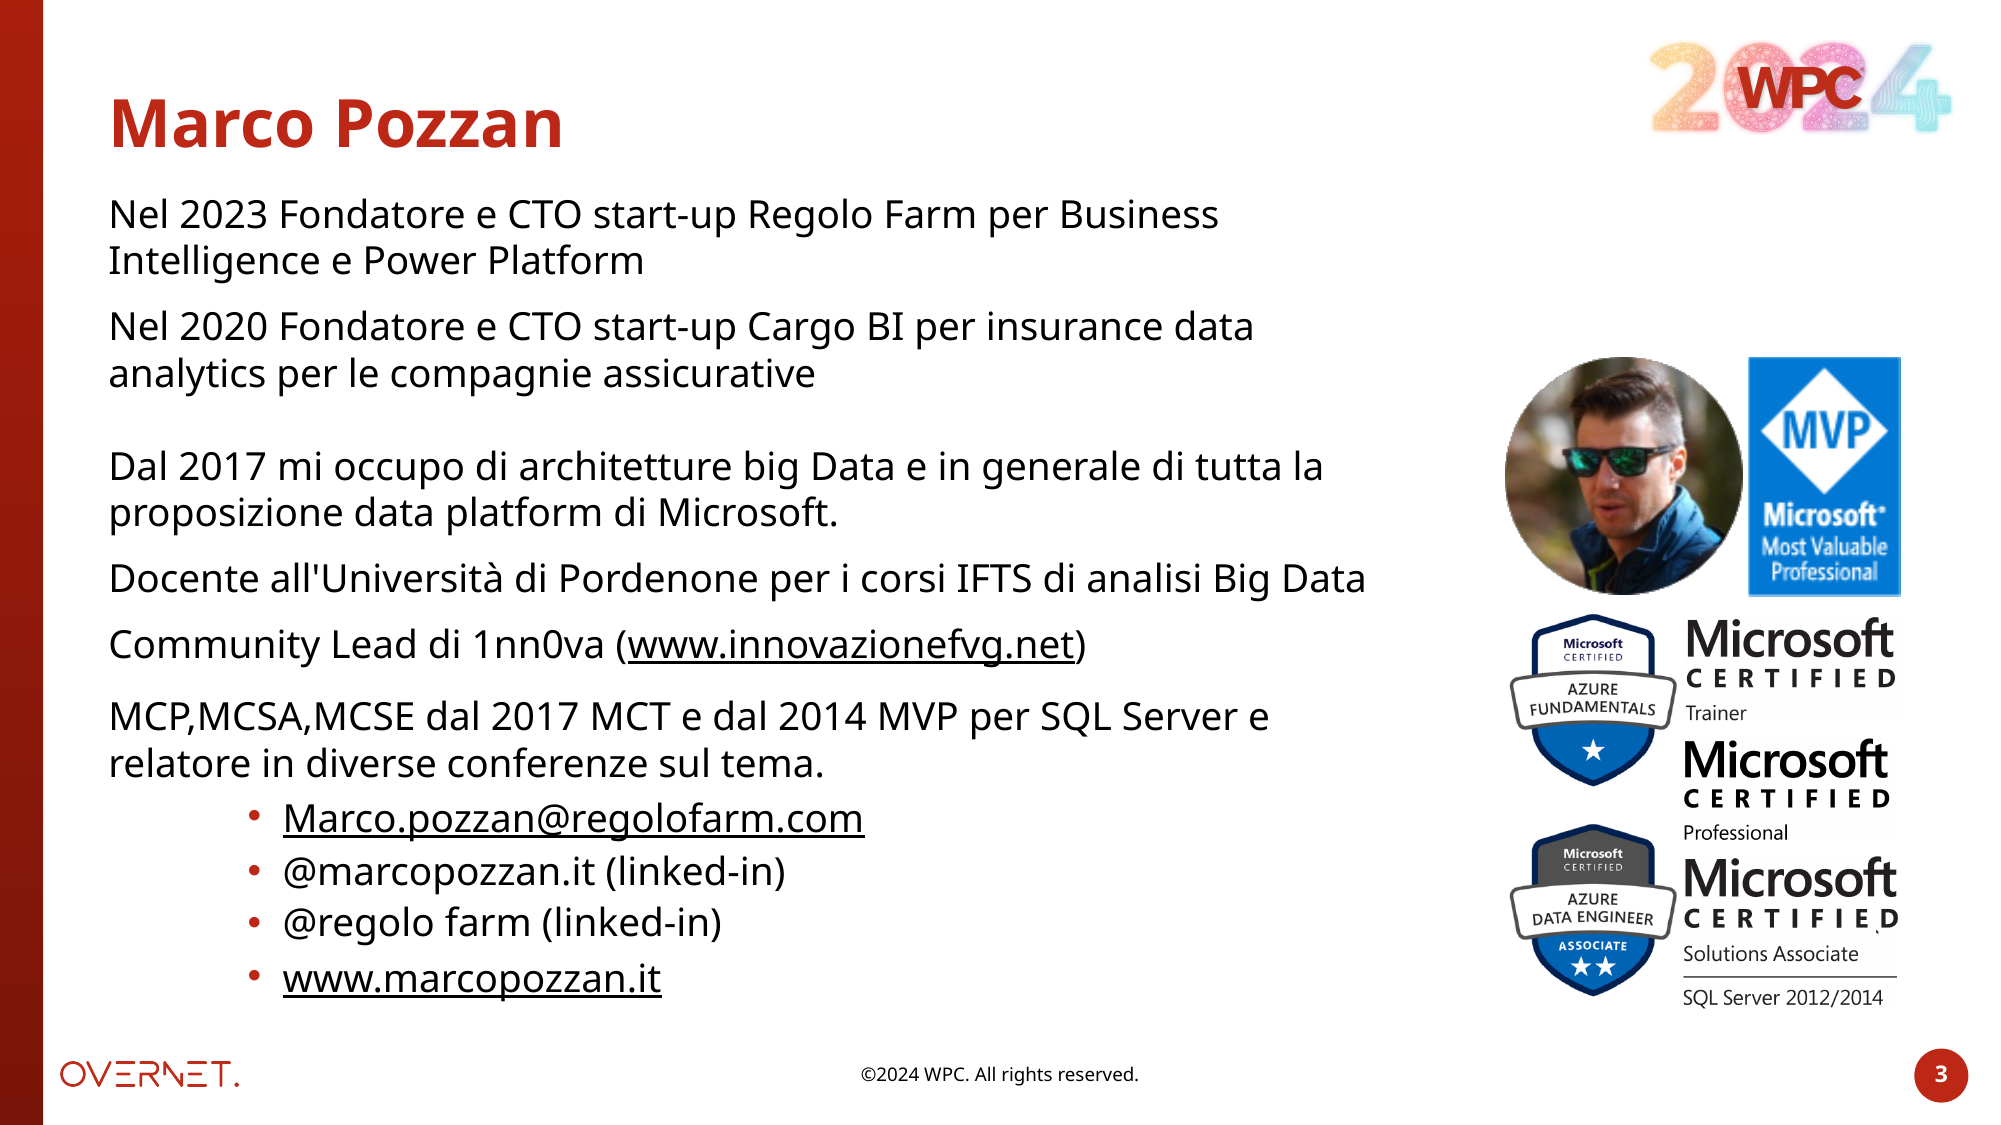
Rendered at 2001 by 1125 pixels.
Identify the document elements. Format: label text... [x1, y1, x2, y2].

picture [1748, 357, 1901, 597]
picture [1505, 357, 1743, 595]
picture [1505, 612, 1681, 788]
title Marco Pozzan [93, 26, 1615, 226]
list Nel 2023 Fondatore e CTO start-up Regolo Farm per Business Intelligence e Power Platform Nel 2020 Fondatore e CTO start-up Cargo BI per insurance data analytics per le compagnie assicurative Dal 2017 mi occupo di architetture big Data e in generale di tutta la proposizione data platform di Microsoft. Docente all'Università di Pordenone per i corsi IFTS di analisi Big Data Community Lead di 1nn0va (www.innovazionefvg.net) MCP,MCSA,MCSE dal 2017 MCT e dal 2014 MVP per SQL Server e relatore in diverse conferenze sul tema. Marco.pozzan@regolofarm.com @marcopozzan.it (linked-in) @regolo farm (linked-in) www.marcopozzan.it [93, 181, 1386, 1046]
picture [60, 1061, 239, 1087]
picture [1683, 737, 1891, 842]
picture [1683, 615, 1899, 722]
picture [1682, 855, 1898, 1010]
picture [1647, 40, 1954, 135]
picture [1505, 822, 1681, 998]
